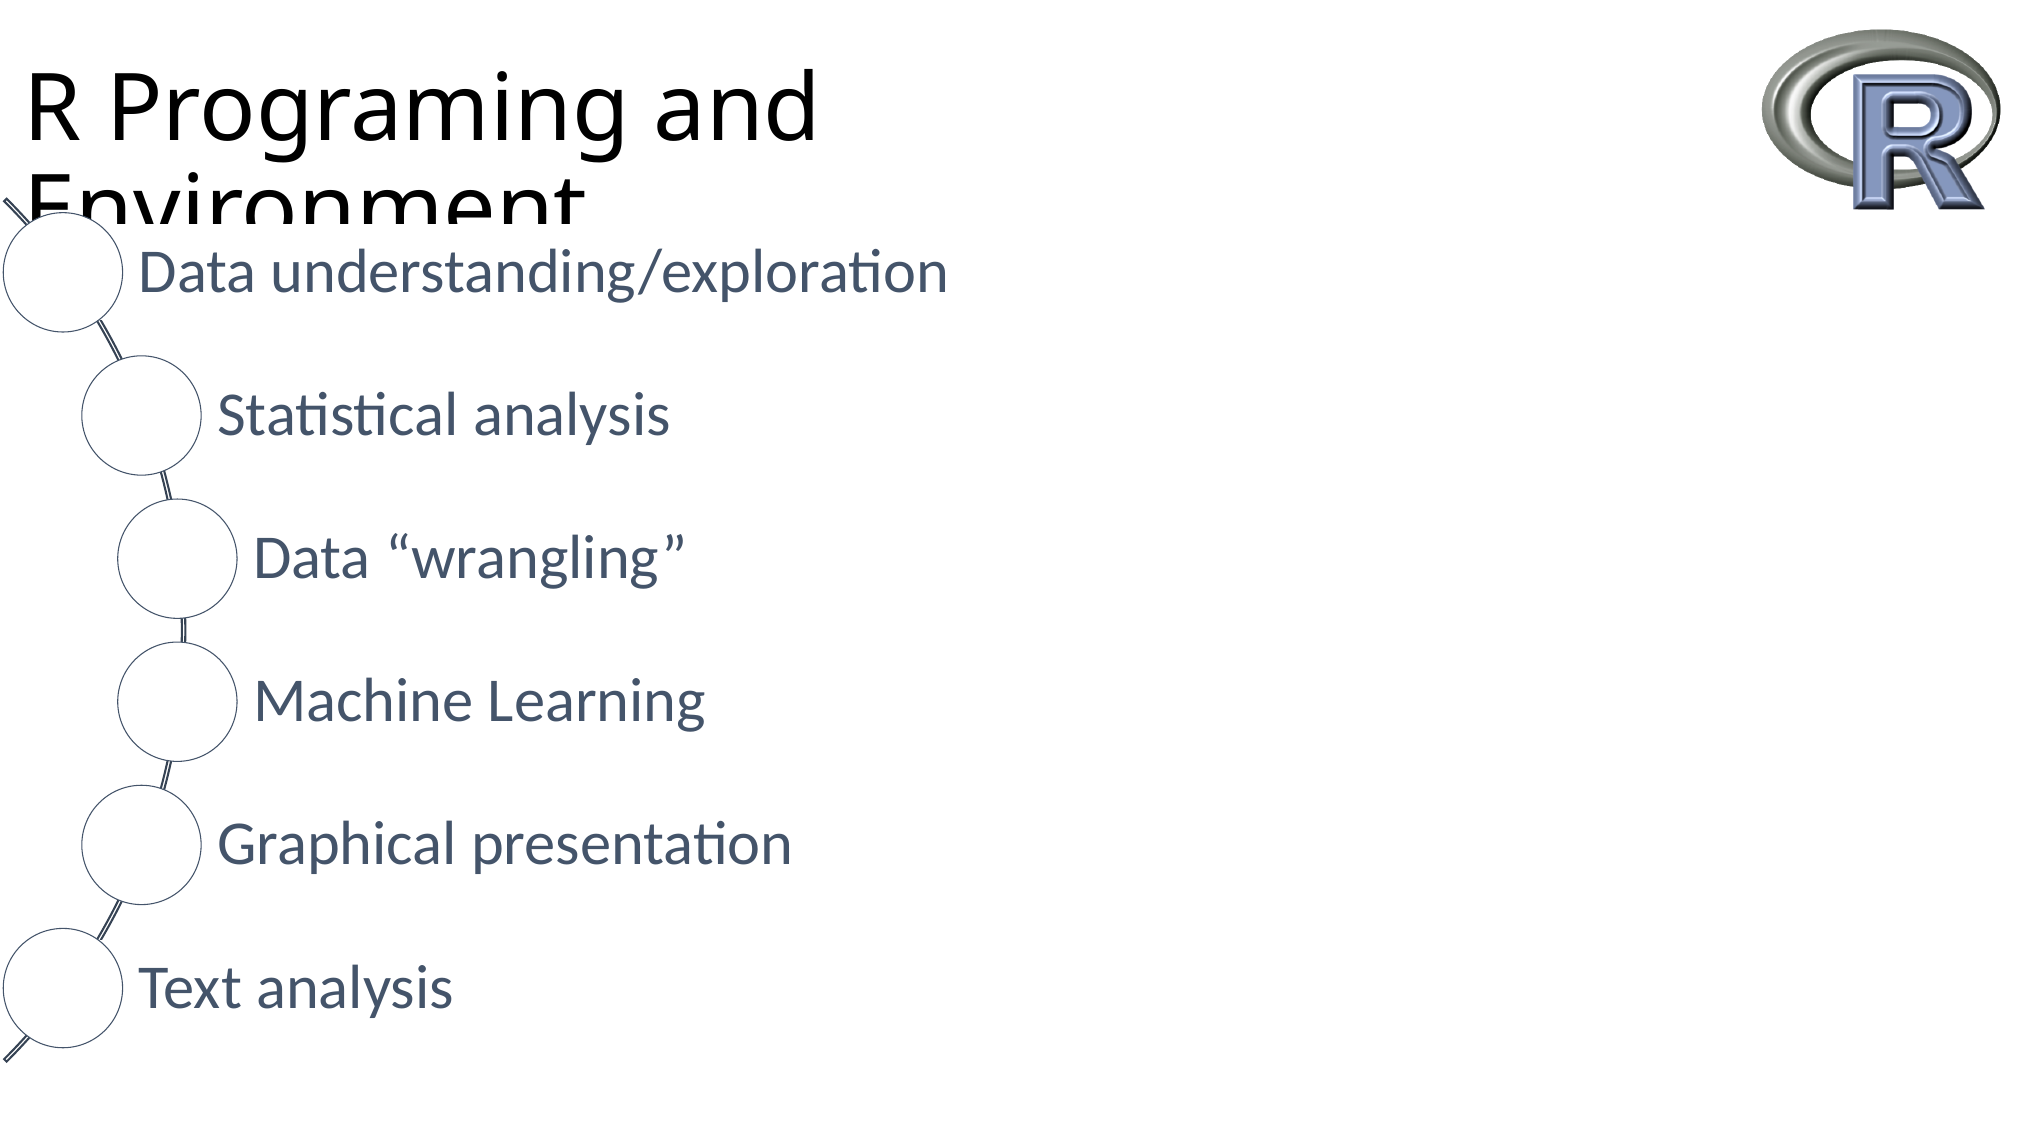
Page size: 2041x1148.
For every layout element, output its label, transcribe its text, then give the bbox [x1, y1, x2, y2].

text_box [0, 176, 1759, 1084]
title R Programing and Environment [0, 44, 1373, 176]
picture [1758, 27, 2003, 212]
